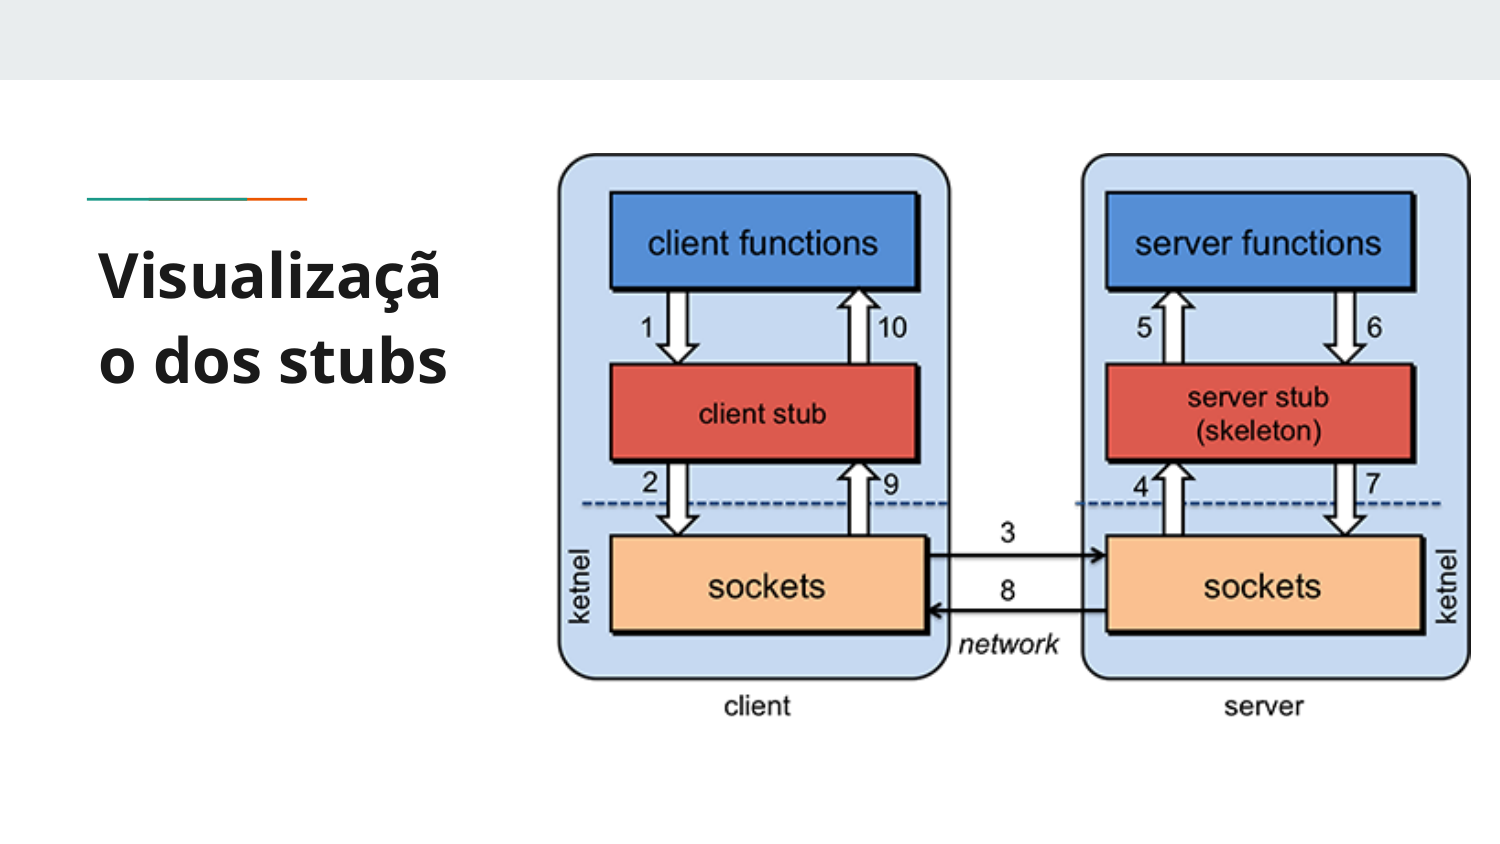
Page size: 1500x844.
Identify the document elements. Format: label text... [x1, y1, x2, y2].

title Visualização dos stubs [83, 216, 497, 443]
picture [555, 152, 1471, 728]
